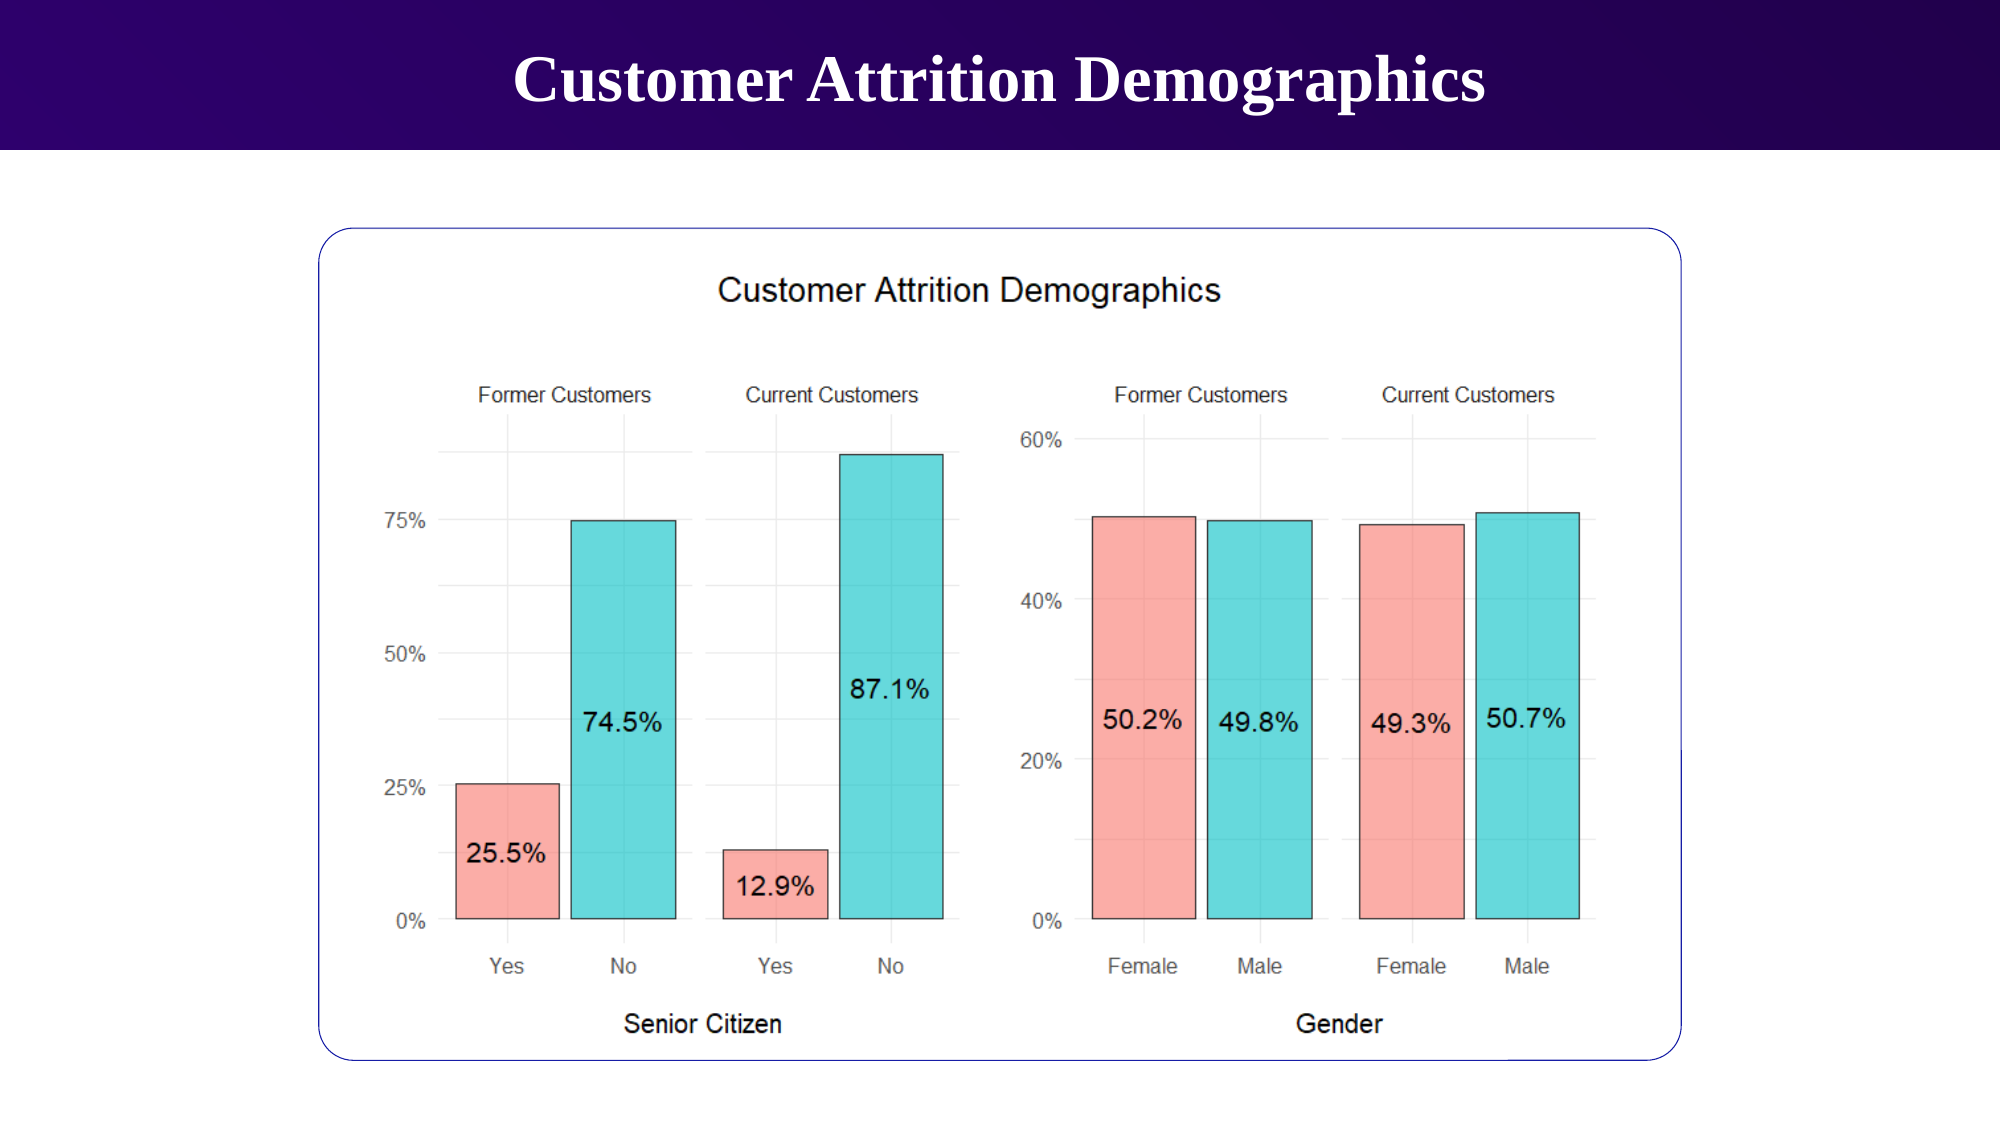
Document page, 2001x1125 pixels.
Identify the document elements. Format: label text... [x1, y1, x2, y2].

picture [318, 228, 1682, 1061]
text_box Customer Attrition Demographics [0, 0, 2000, 150]
